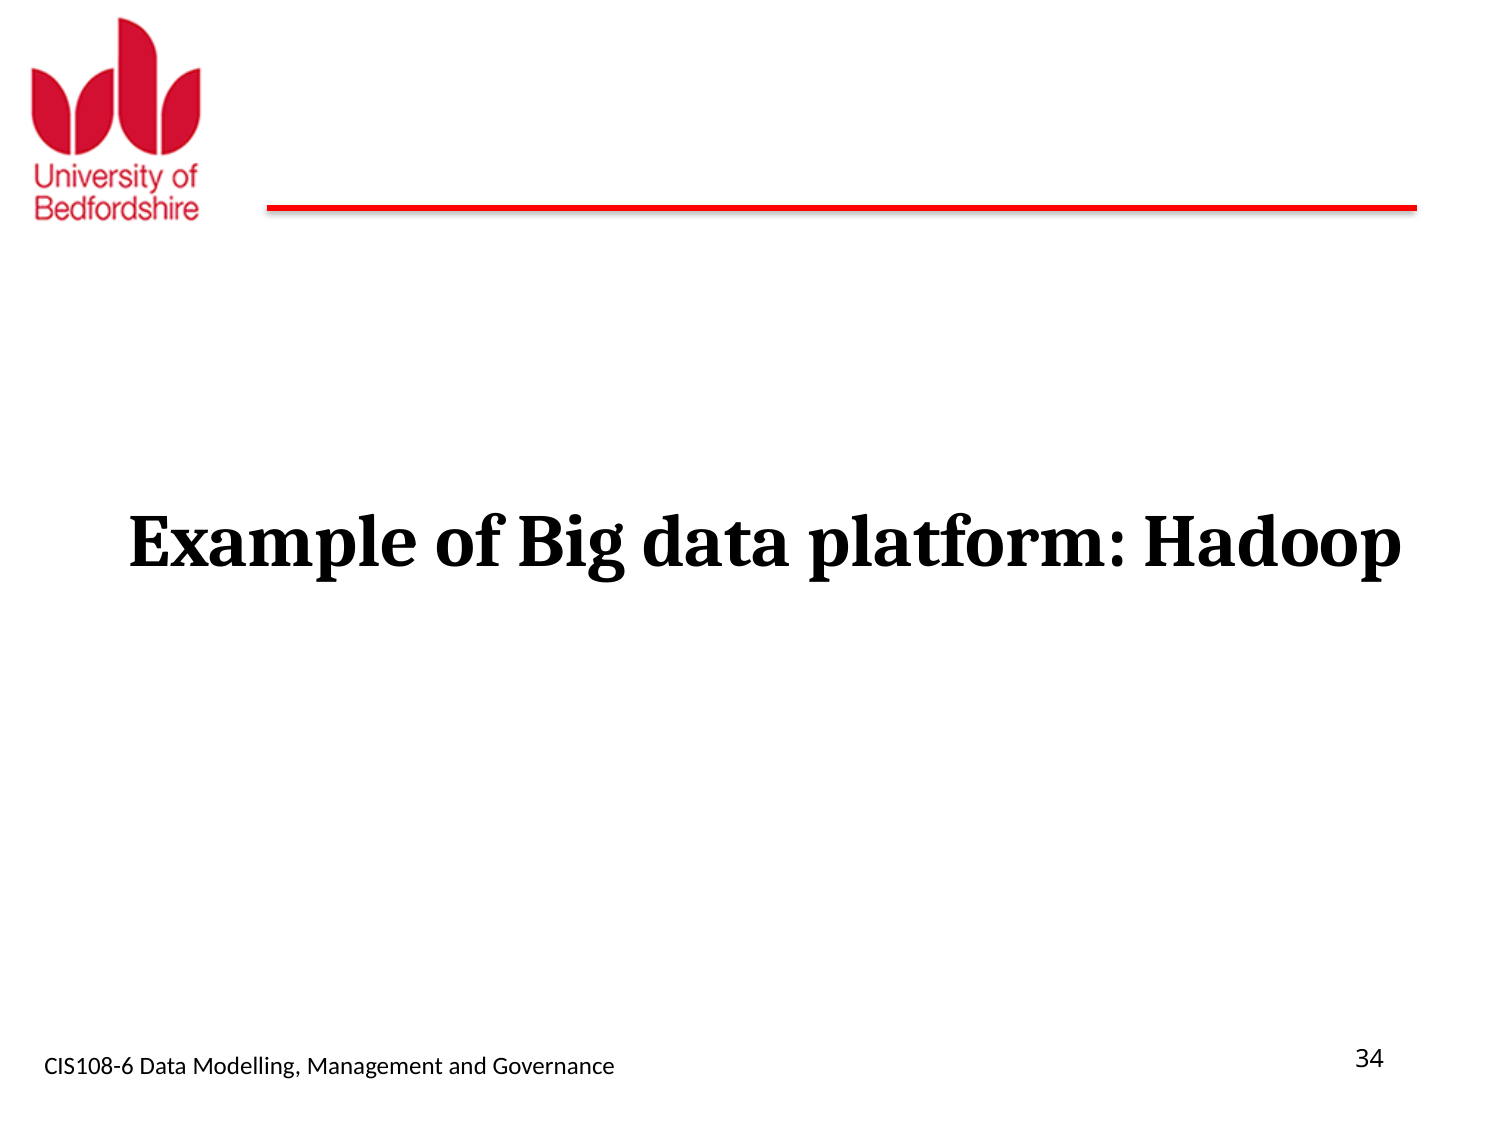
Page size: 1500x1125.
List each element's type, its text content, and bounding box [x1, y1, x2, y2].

footer CIS108-6 Data Modelling, Management and Governance [29, 1035, 715, 1095]
picture [0, 0, 237, 236]
title Example of Big data platform: Hadoop [75, 479, 1436, 593]
